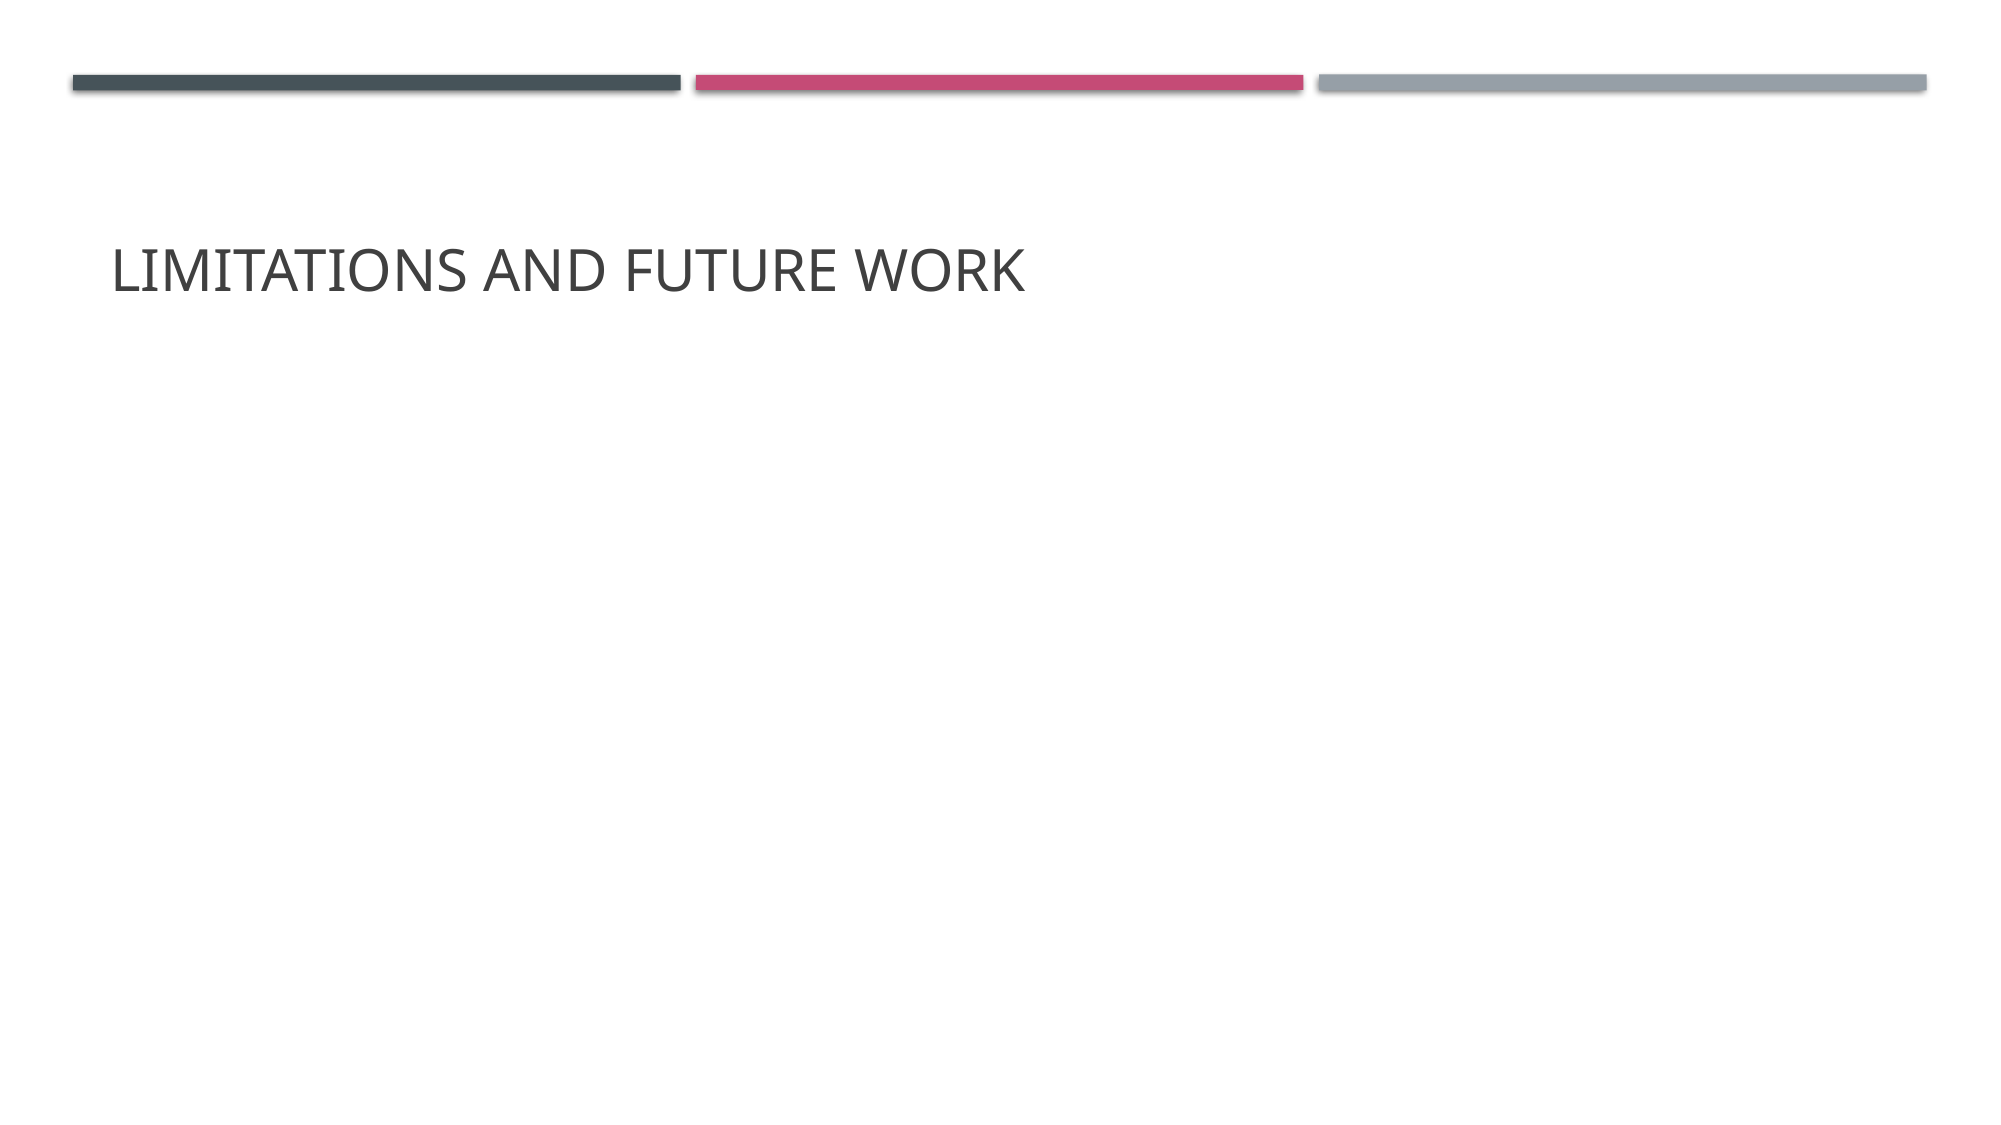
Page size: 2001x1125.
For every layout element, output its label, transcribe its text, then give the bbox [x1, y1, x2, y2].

title LIMITATIONS AND FUTURE WORK [95, 115, 1905, 311]
